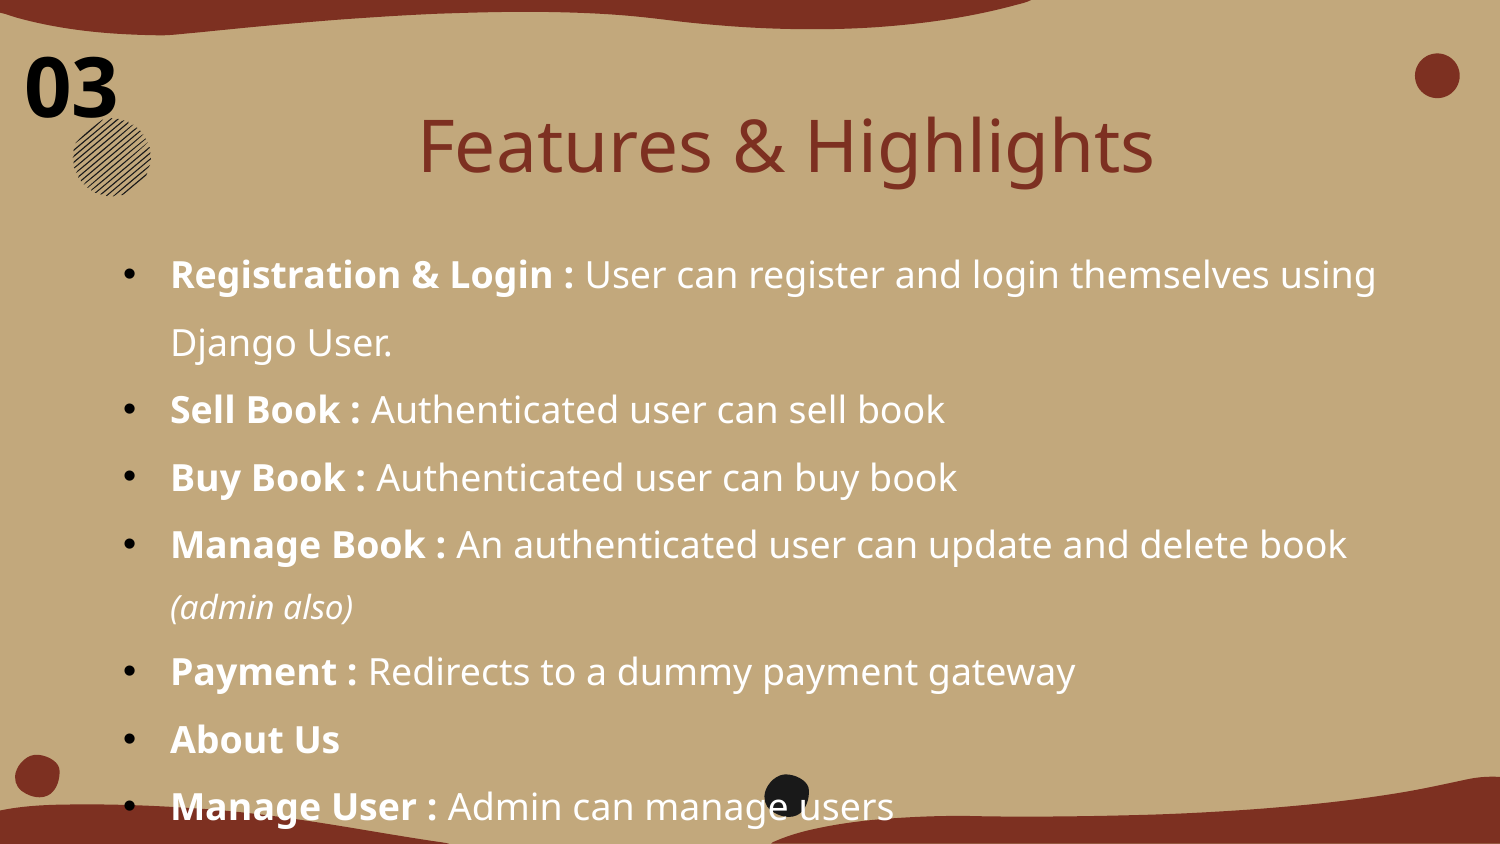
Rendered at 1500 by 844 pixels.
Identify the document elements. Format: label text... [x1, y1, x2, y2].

text_box Registration & Login : User can register and login themselves using Django User. Sell Book : Authenticated user can sell book Buy Book : Authenticated user can buy book Manage Book : An authenticated user can update and delete book (admin also) Payment : Redirects to a dummy payment gateway About Us Manage User : Admin can manage users [108, 221, 1465, 844]
title Features & Highlights [186, 103, 1387, 183]
text_box [15, 754, 60, 798]
text_box 03 [0, 2, 144, 135]
